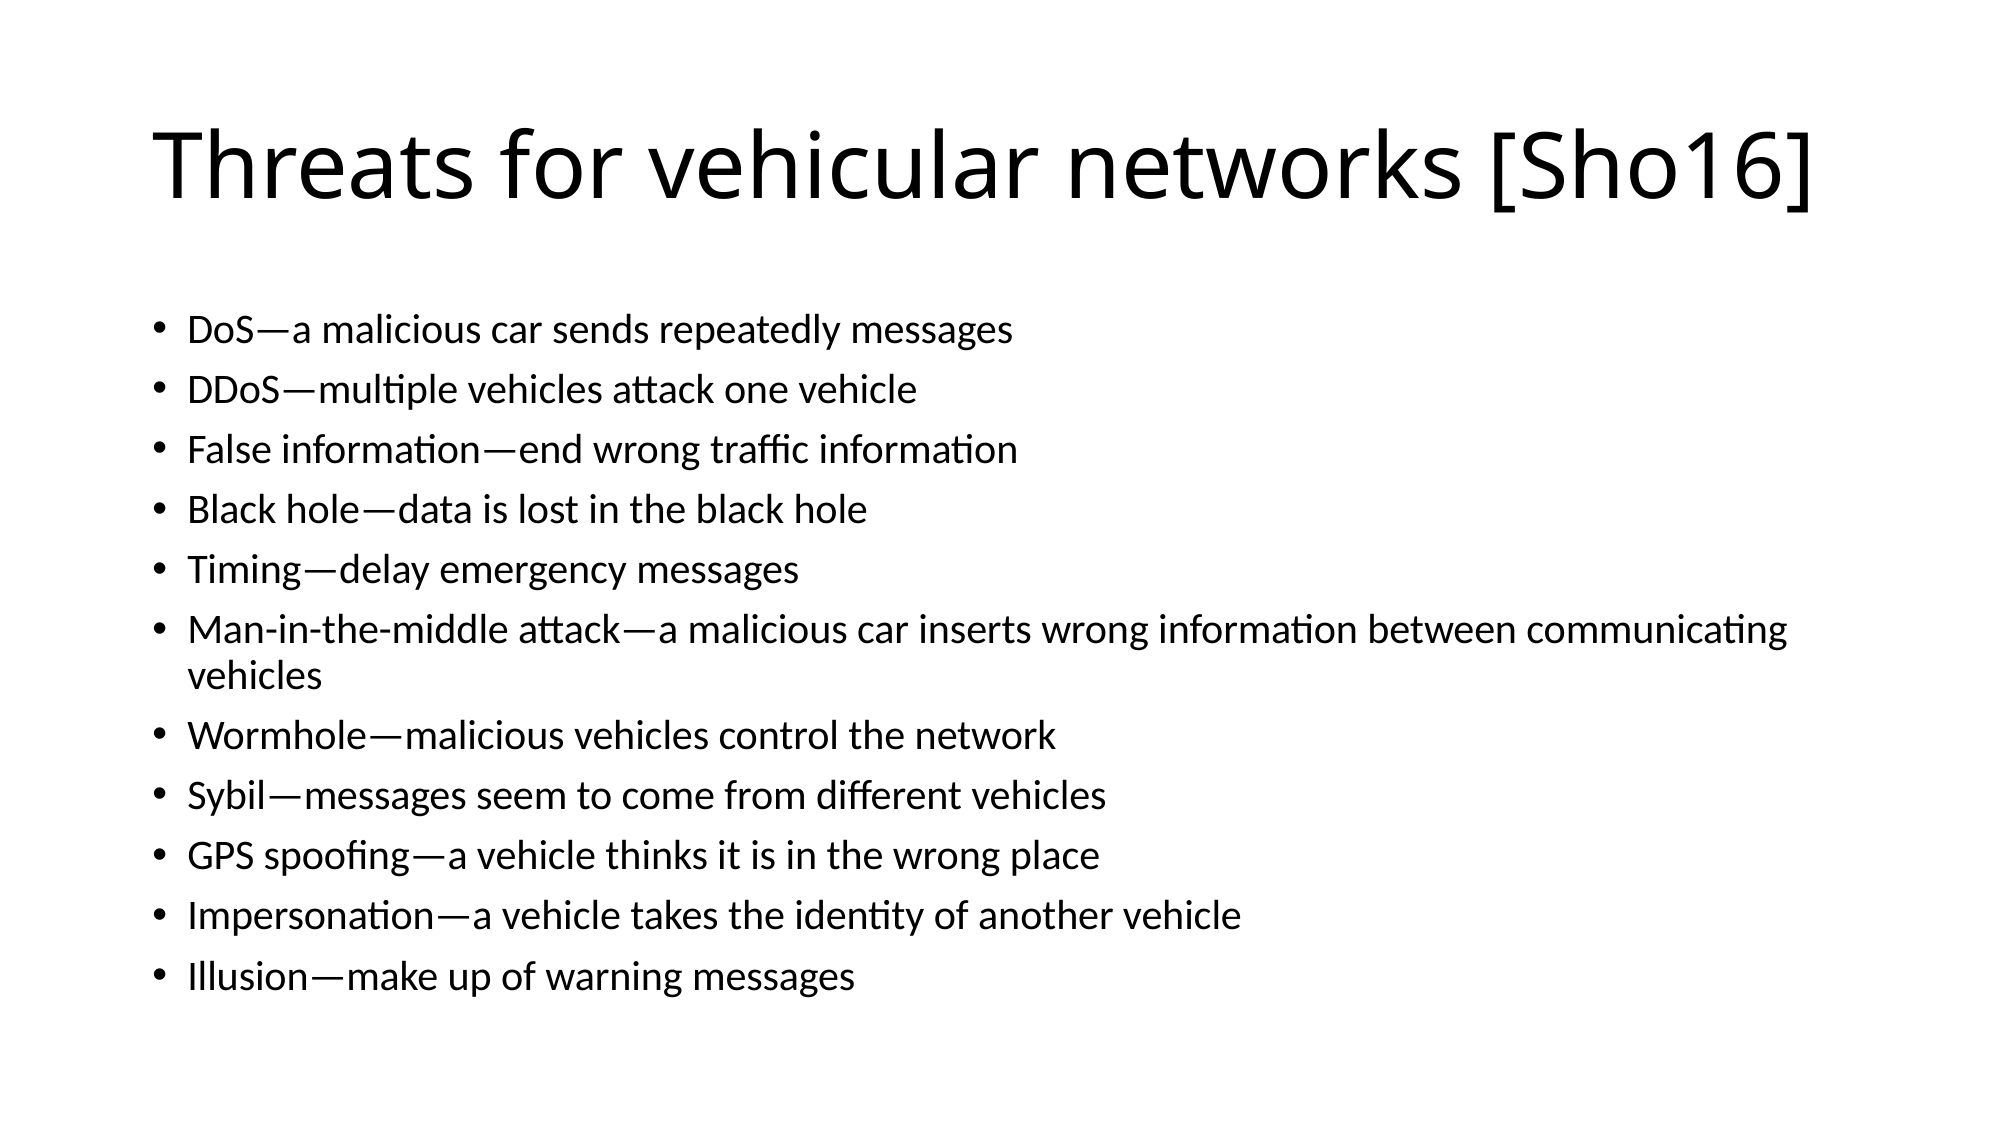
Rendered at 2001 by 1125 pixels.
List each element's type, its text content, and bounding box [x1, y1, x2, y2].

list DoS—a malicious car sends repeatedly messages DDoS—multiple vehicles attack one vehicle False information—end wrong traffic information Black hole—data is lost in the black hole Timing—delay emergency messages Man-in-the-middle attack—a malicious car inserts wrong information between communicating vehicles Wormhole—malicious vehicles control the network Sybil—messages seem to come from different vehicles GPS spoofing—a vehicle thinks it is in the wrong place Impersonation—a vehicle takes the identity of another vehicle Illusion—make up of warning messages [137, 299, 1863, 1014]
title Threats for vehicular networks [Sho16] [137, 59, 1863, 278]
